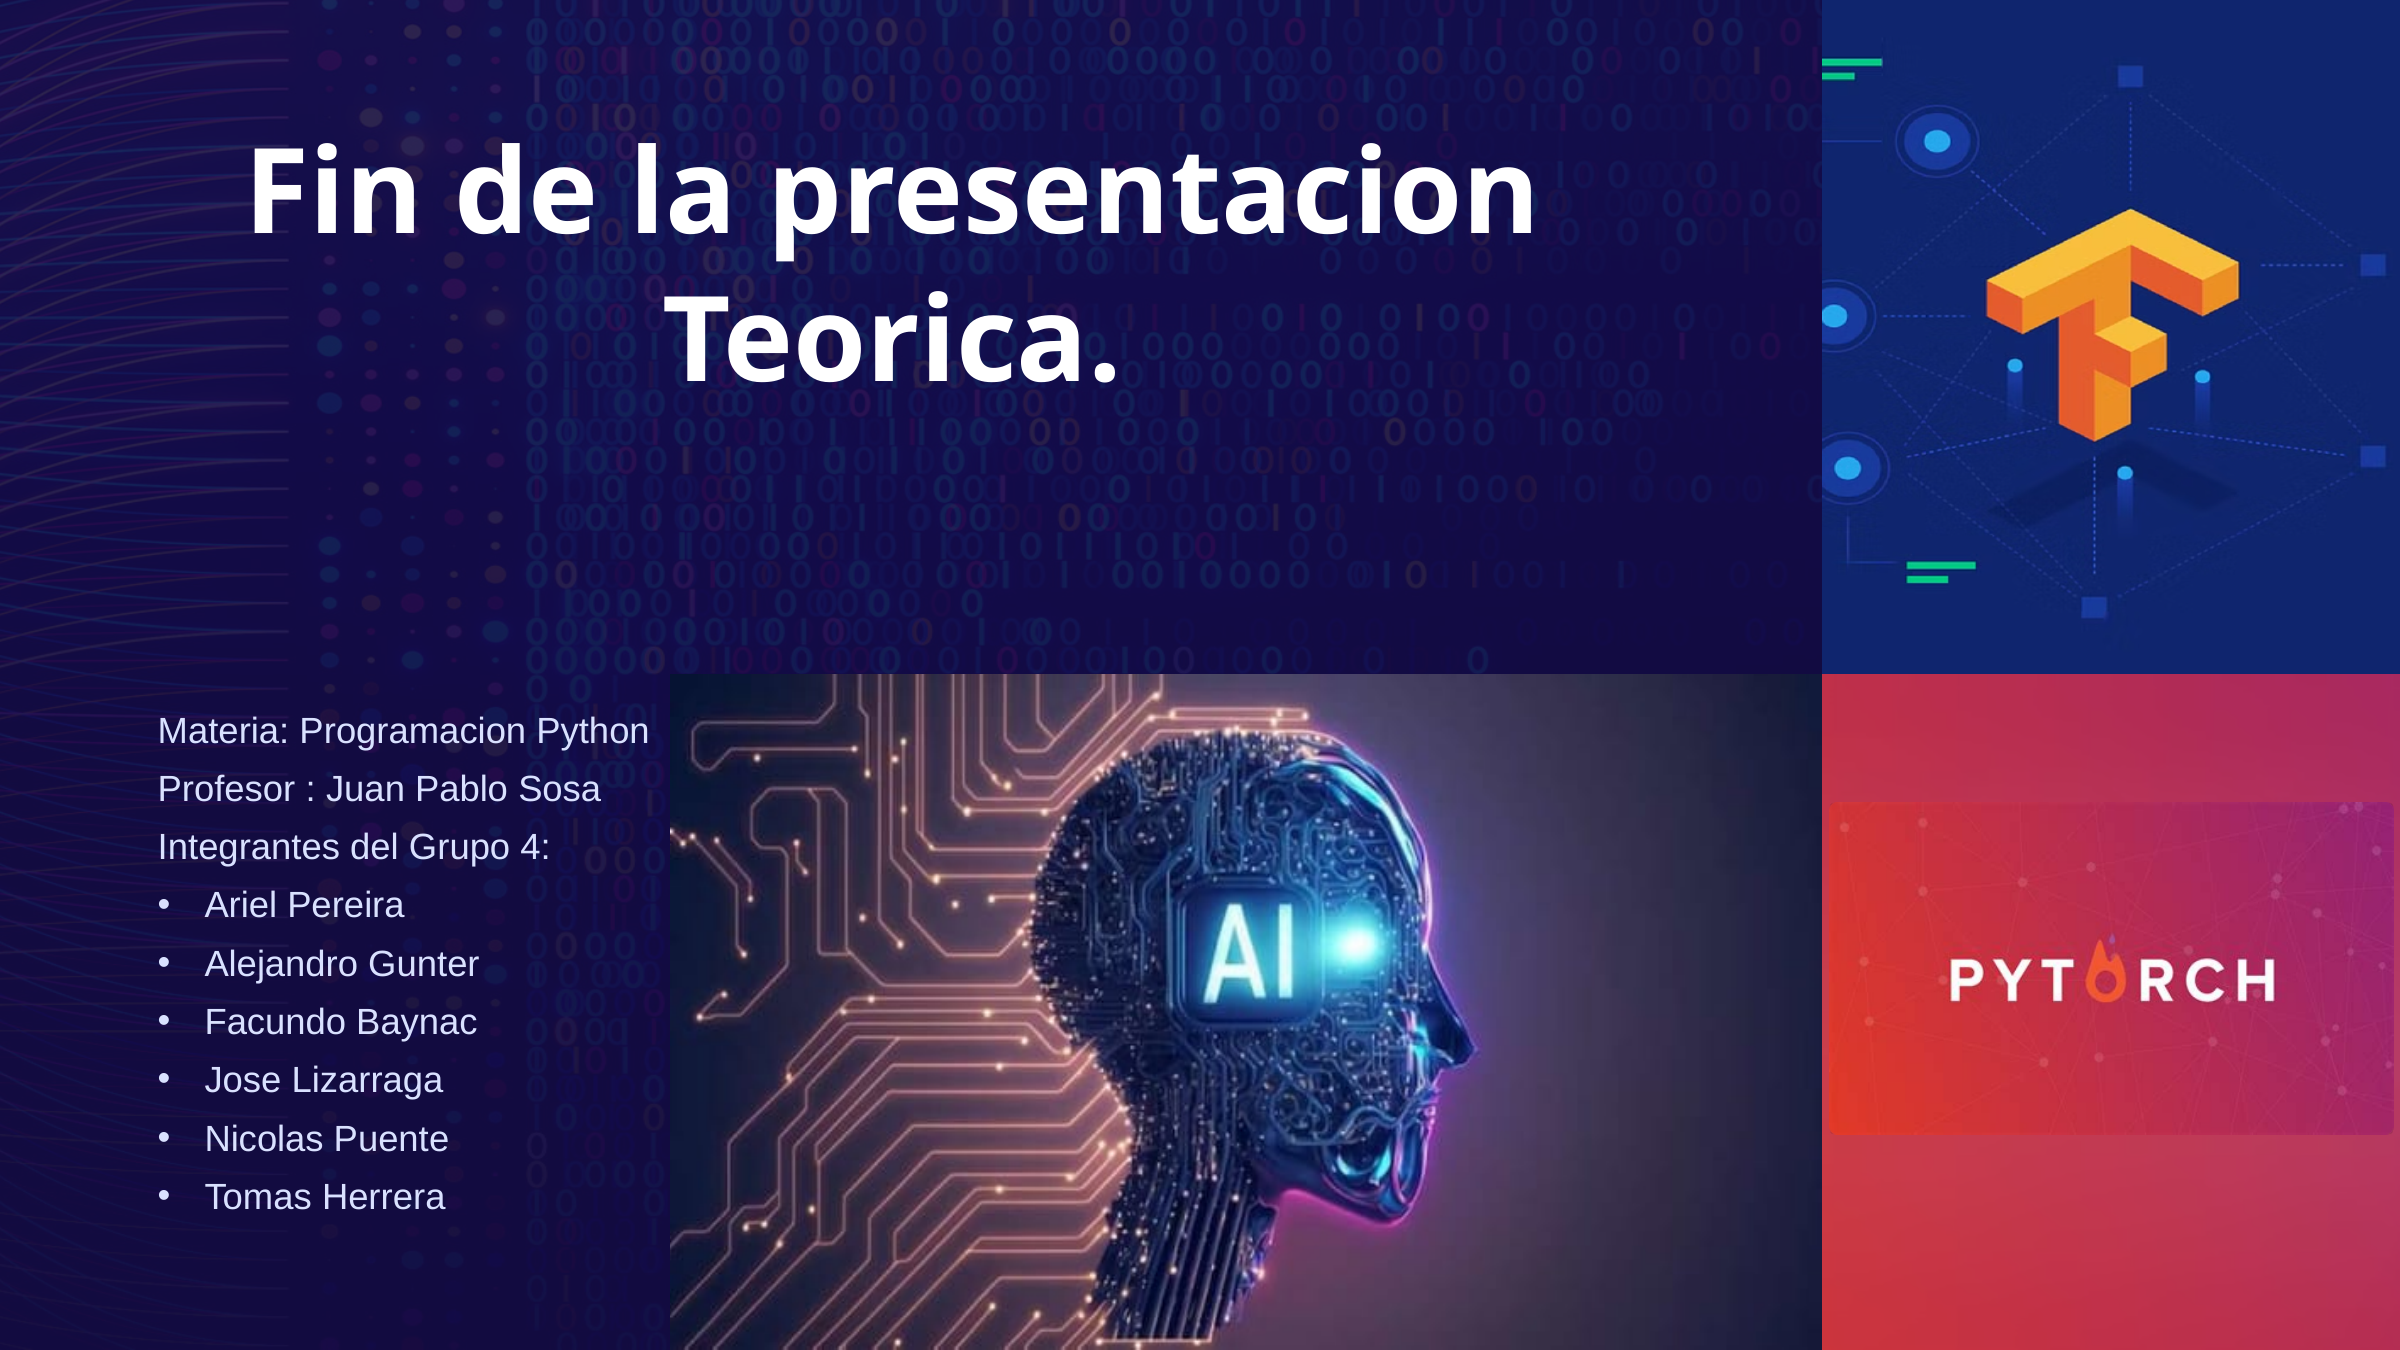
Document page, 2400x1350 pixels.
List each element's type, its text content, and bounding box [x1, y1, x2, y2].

text_box Materia: Programacion Python Profesor : Juan Pablo Sosa Integrantes del Grupo 4: Ariel Pereira Alejandro Gunter Facundo Baynac Jose Lizarraga Nicolas Puente Tomas Herrera [142, 684, 670, 1294]
picture [670, 0, 2400, 1350]
text_box [0, 0, 1821, 1350]
text_box Fin de la presentacion Teorica. [208, 101, 1577, 546]
